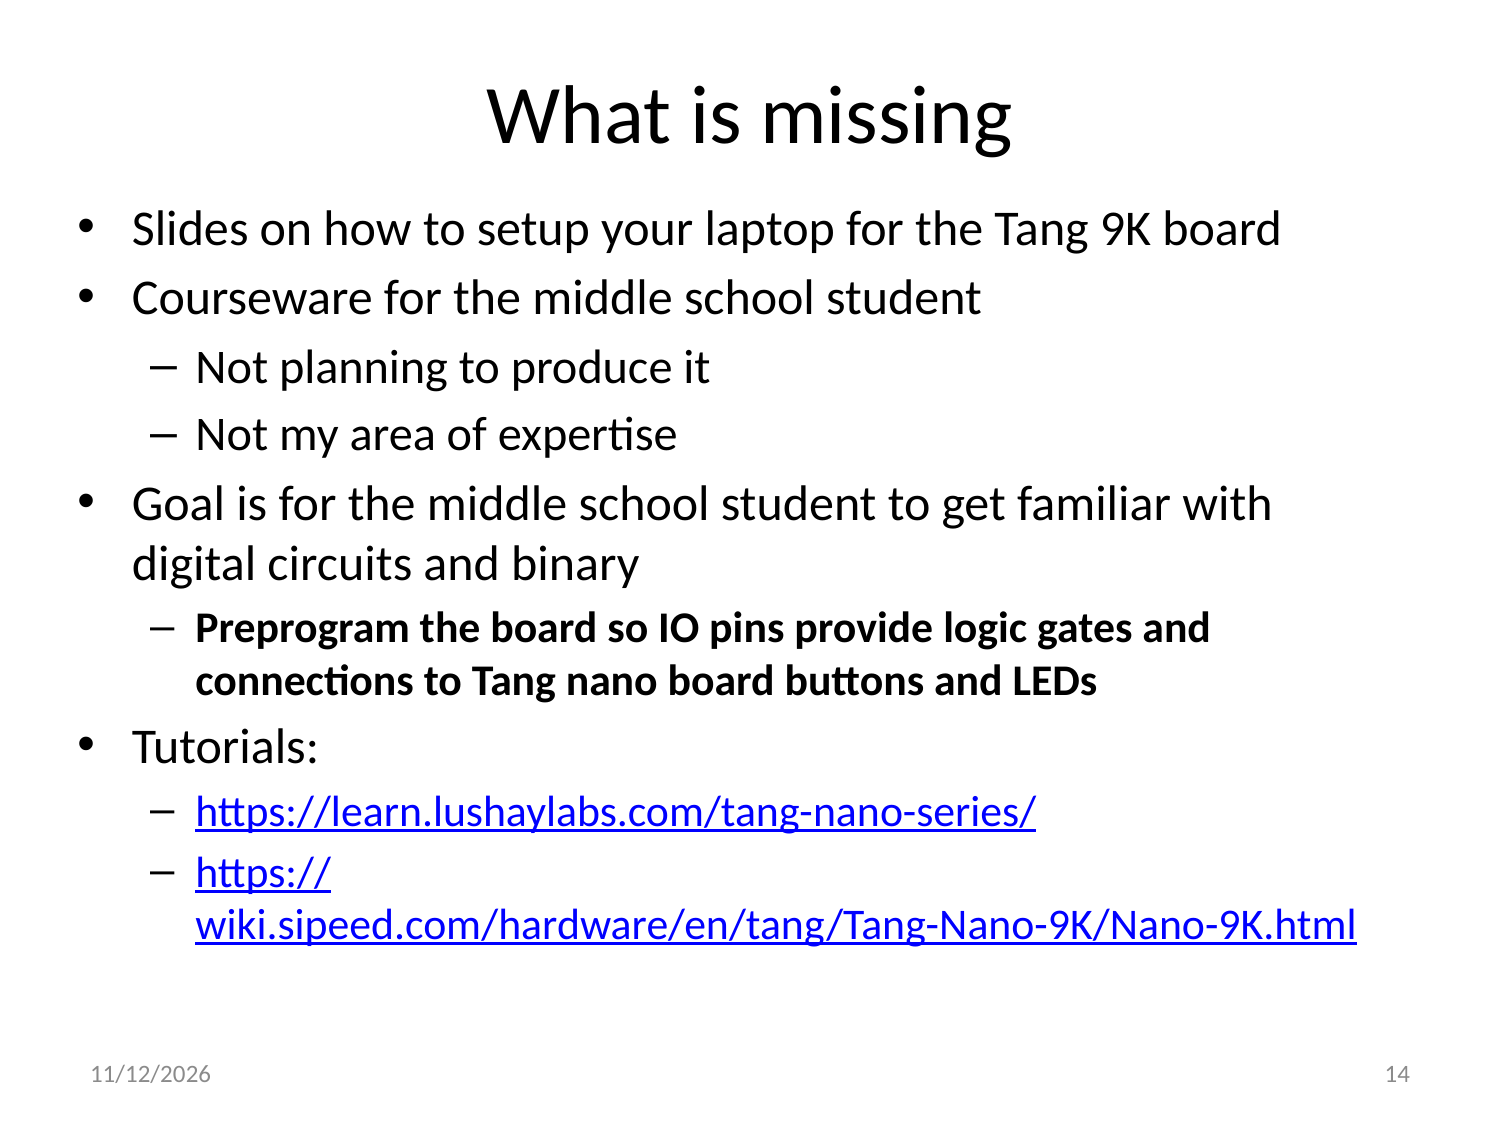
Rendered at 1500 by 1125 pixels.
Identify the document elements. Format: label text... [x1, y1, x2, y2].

slide_number 14 [1074, 1042, 1425, 1103]
title What is missing [75, 45, 1425, 175]
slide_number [75, 1042, 425, 1103]
list Slides on how to setup your laptop for the Tang 9K board Courseware for the middle school student Not planning to produce it Not my area of expertise Goal is for the middle school student to get familiar with digital circuits and binary Preprogram the board so IO pins provide logic gates and connections to Tang nano board buttons and LEDs Tutorials: https://learn.lushaylabs.com/tang-nano-series/ https://wiki.sipeed.com/hardware/en/tang/Tang-Nano-9K/Nano-9K.html [62, 187, 1413, 963]
